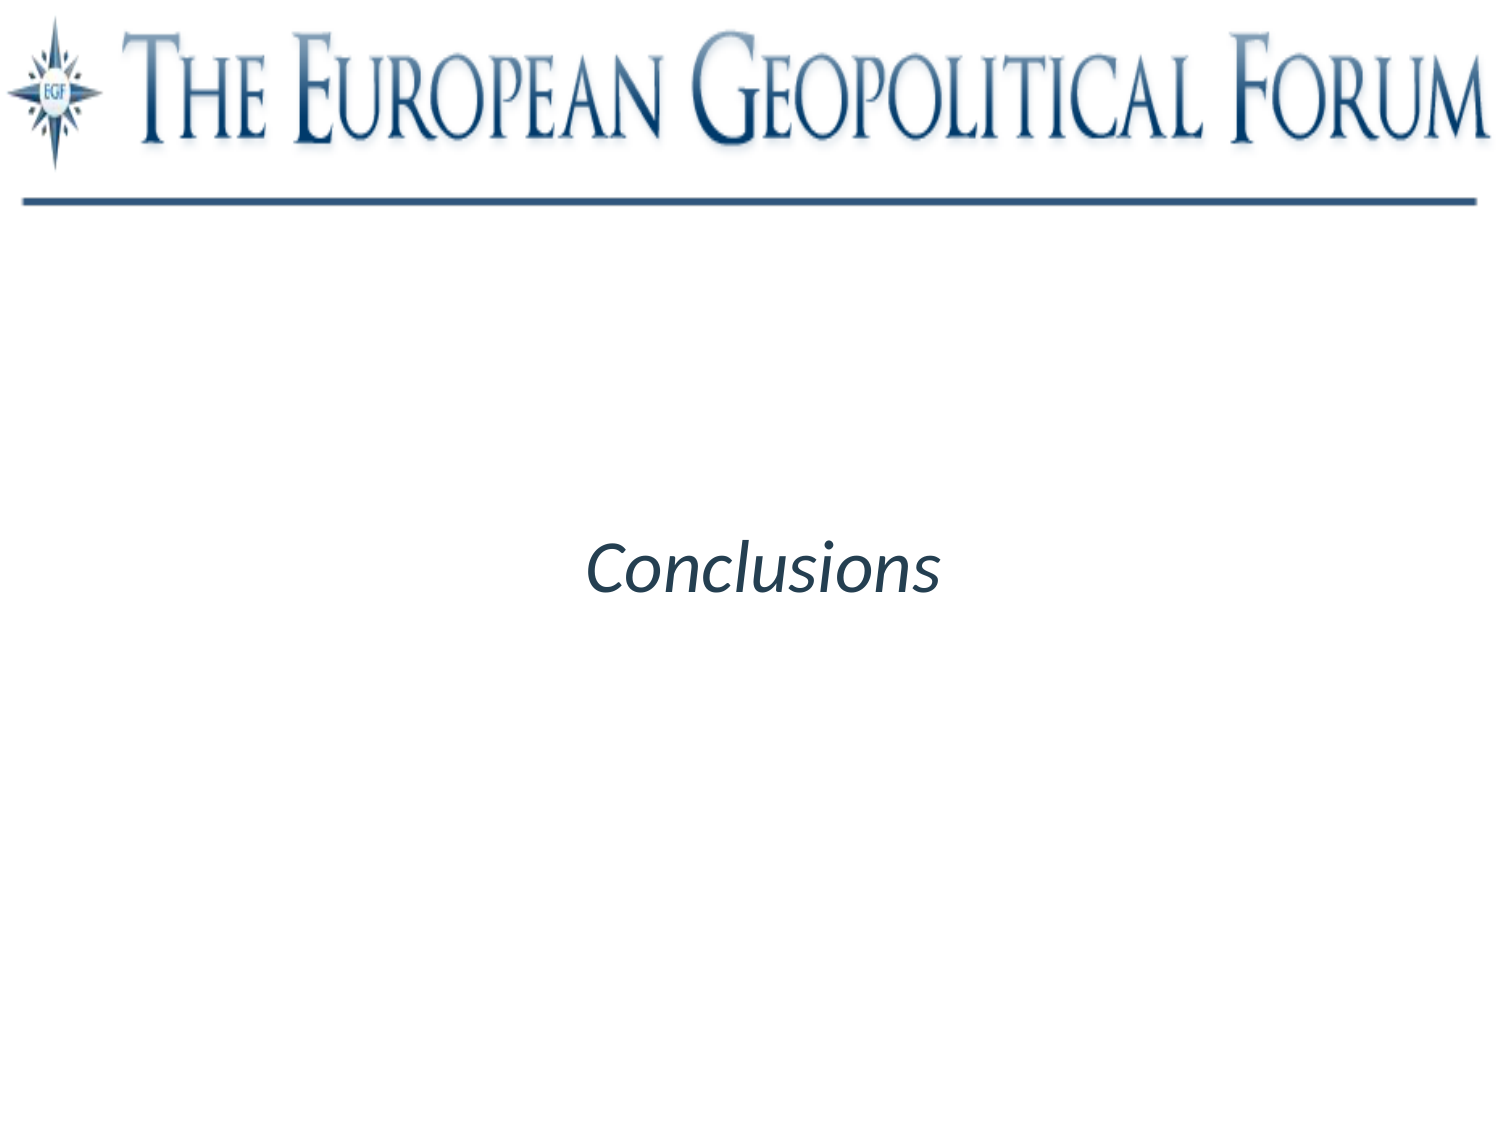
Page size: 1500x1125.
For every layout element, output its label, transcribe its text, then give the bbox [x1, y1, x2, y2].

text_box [0, 0, 1500, 209]
title Conclusions [88, 468, 1439, 657]
